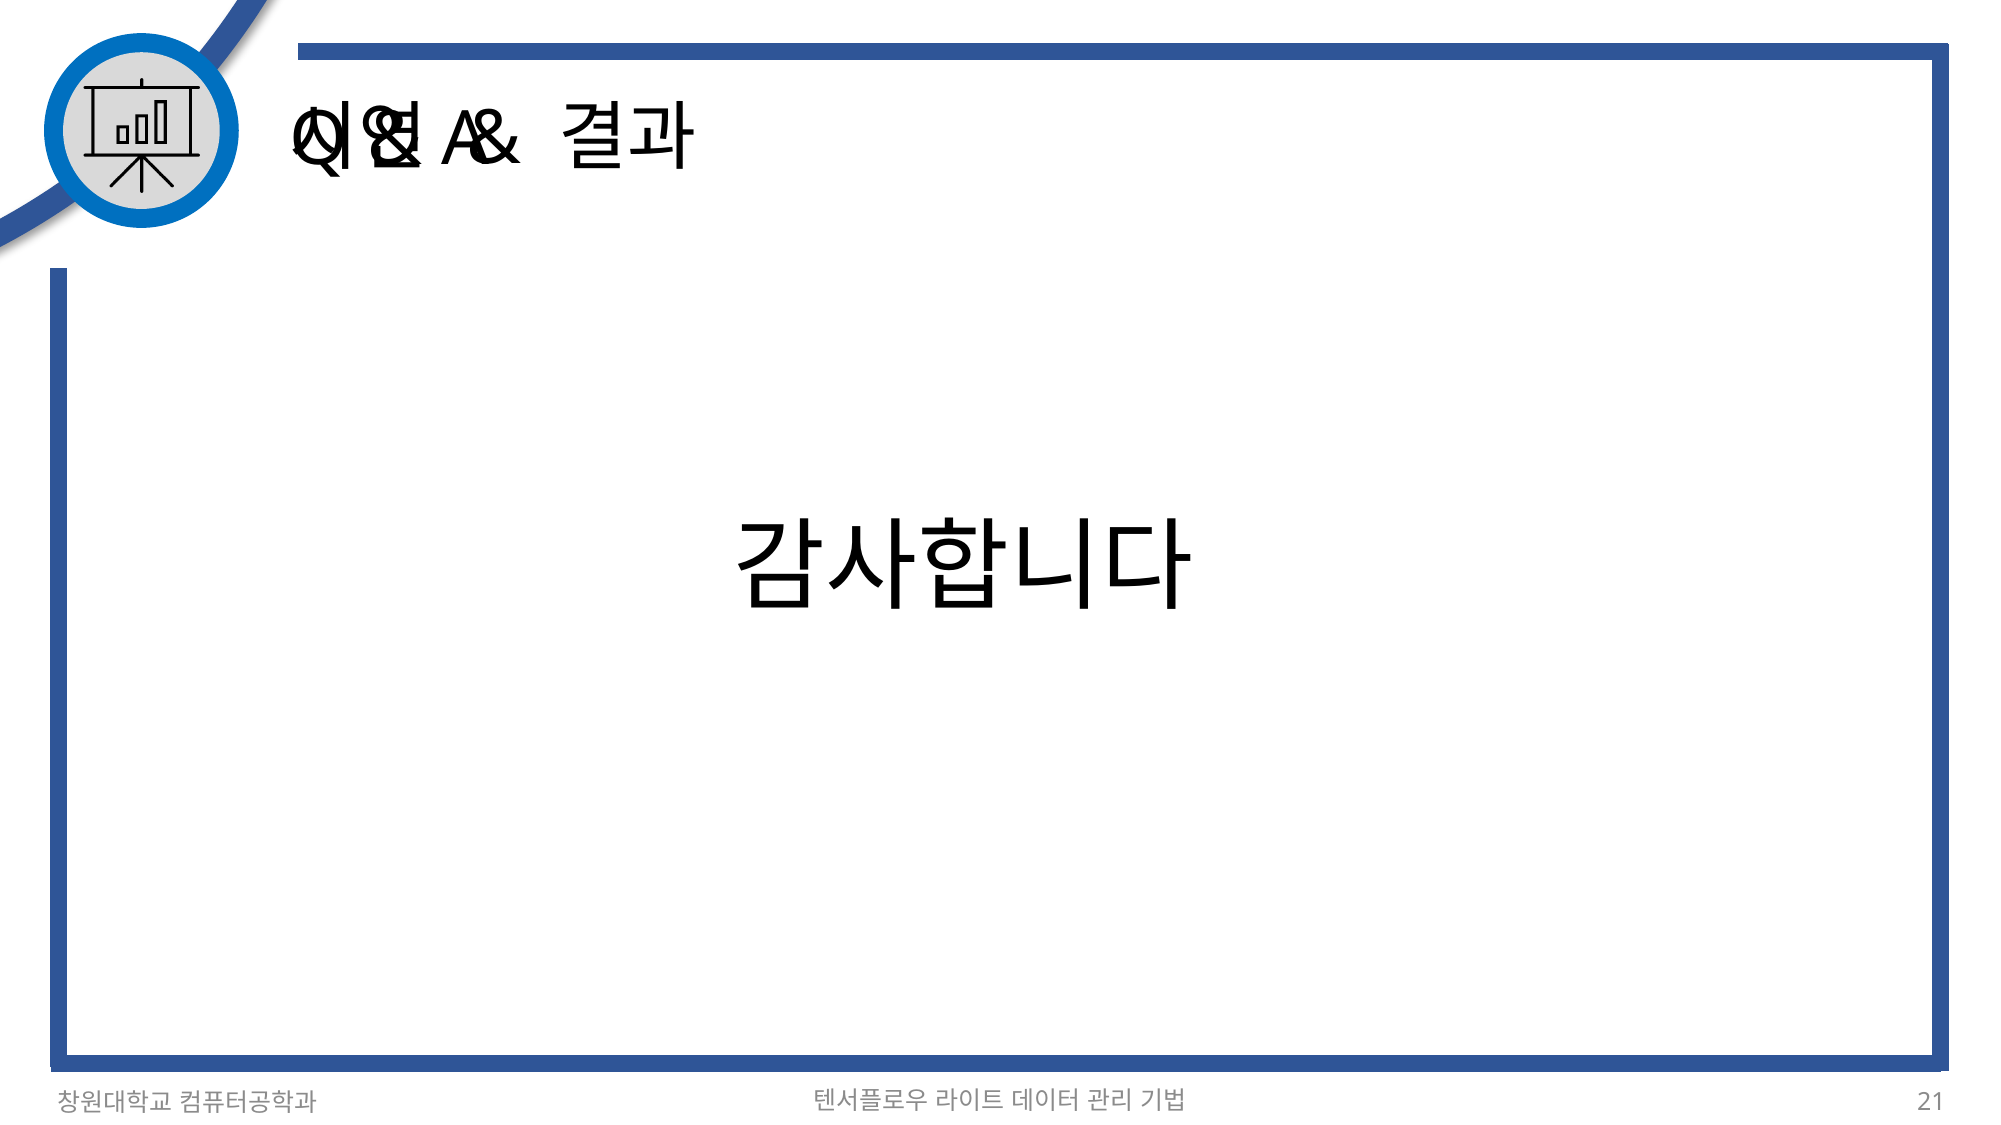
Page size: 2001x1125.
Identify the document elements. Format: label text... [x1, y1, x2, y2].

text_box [51, 43, 1949, 1072]
slide_number 21 [1510, 1072, 1961, 1125]
text_box [0, 0, 254, 235]
slide_number 창원대학교 컴퓨터공학과 [42, 1071, 493, 1125]
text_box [44, 33, 239, 228]
footer 텐서플로우 라이트 데이터 관리 기법 [662, 1072, 1338, 1125]
